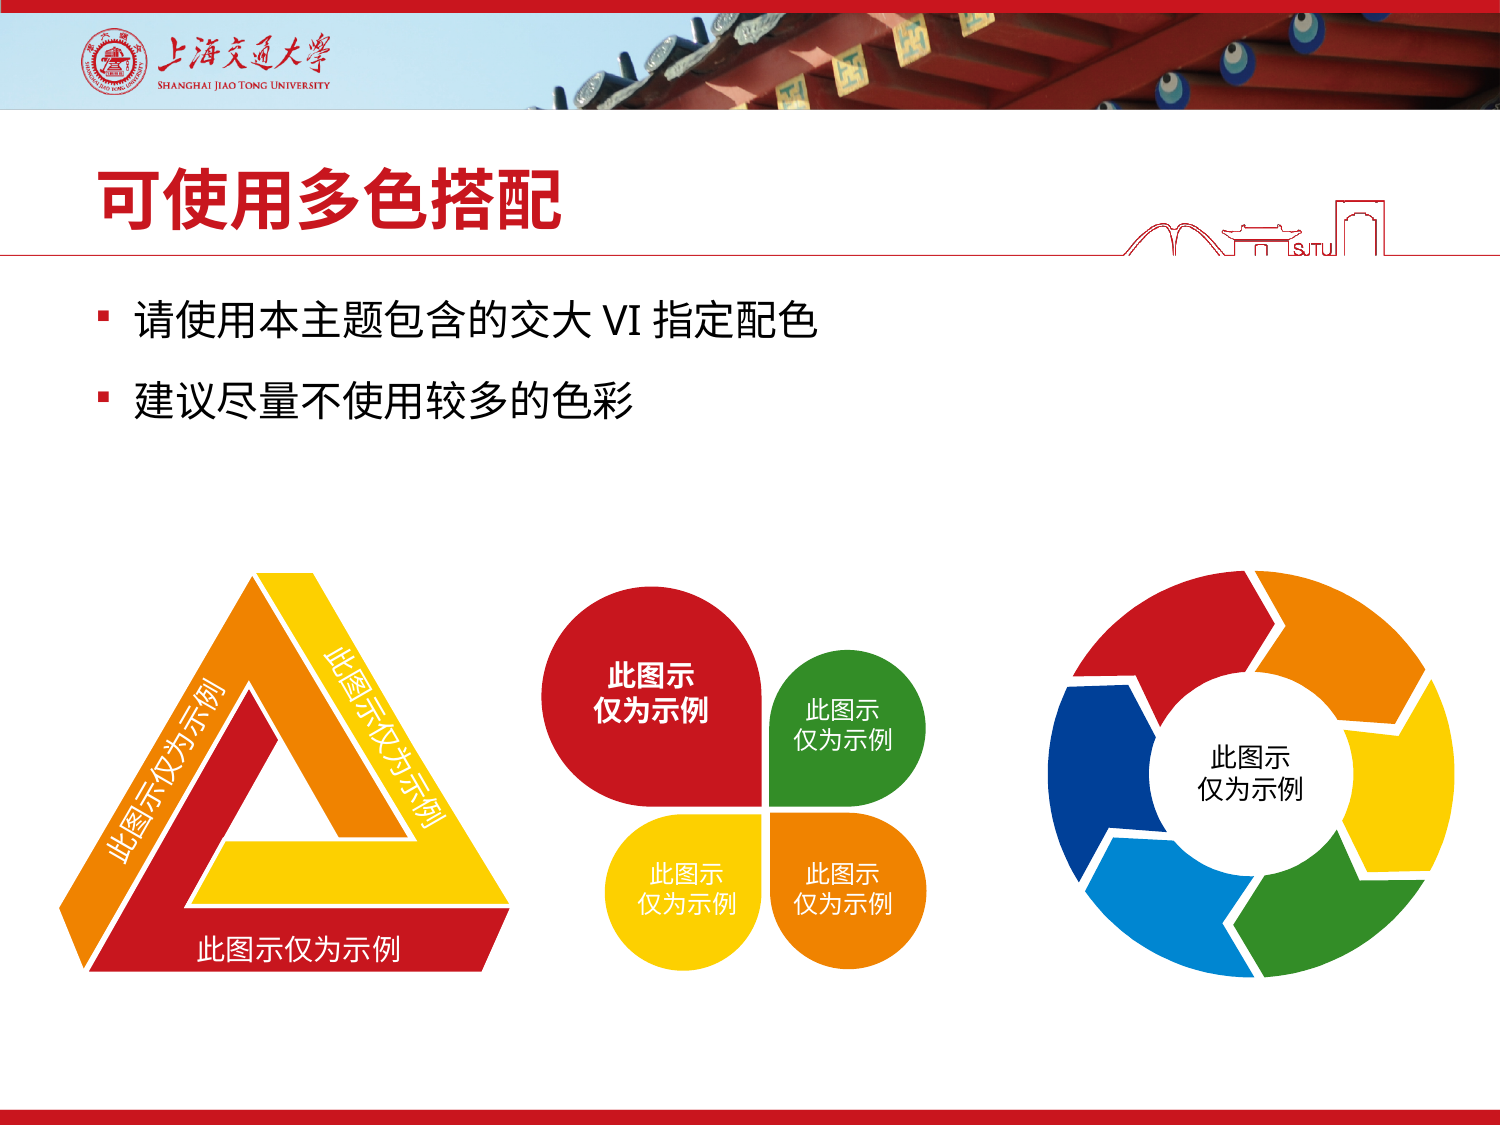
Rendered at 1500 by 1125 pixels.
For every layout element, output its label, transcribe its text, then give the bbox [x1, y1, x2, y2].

picture [0, 0, 1500, 110]
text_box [541, 586, 927, 971]
picture [0, 200, 1500, 256]
title 可使用多色搭配 [81, 159, 1455, 254]
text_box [1047, 570, 1455, 978]
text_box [85, 584, 513, 1044]
list 请使用本主题包含的交大VI指定配色 建议尽量不使用较多的色彩 [81, 276, 1413, 1084]
